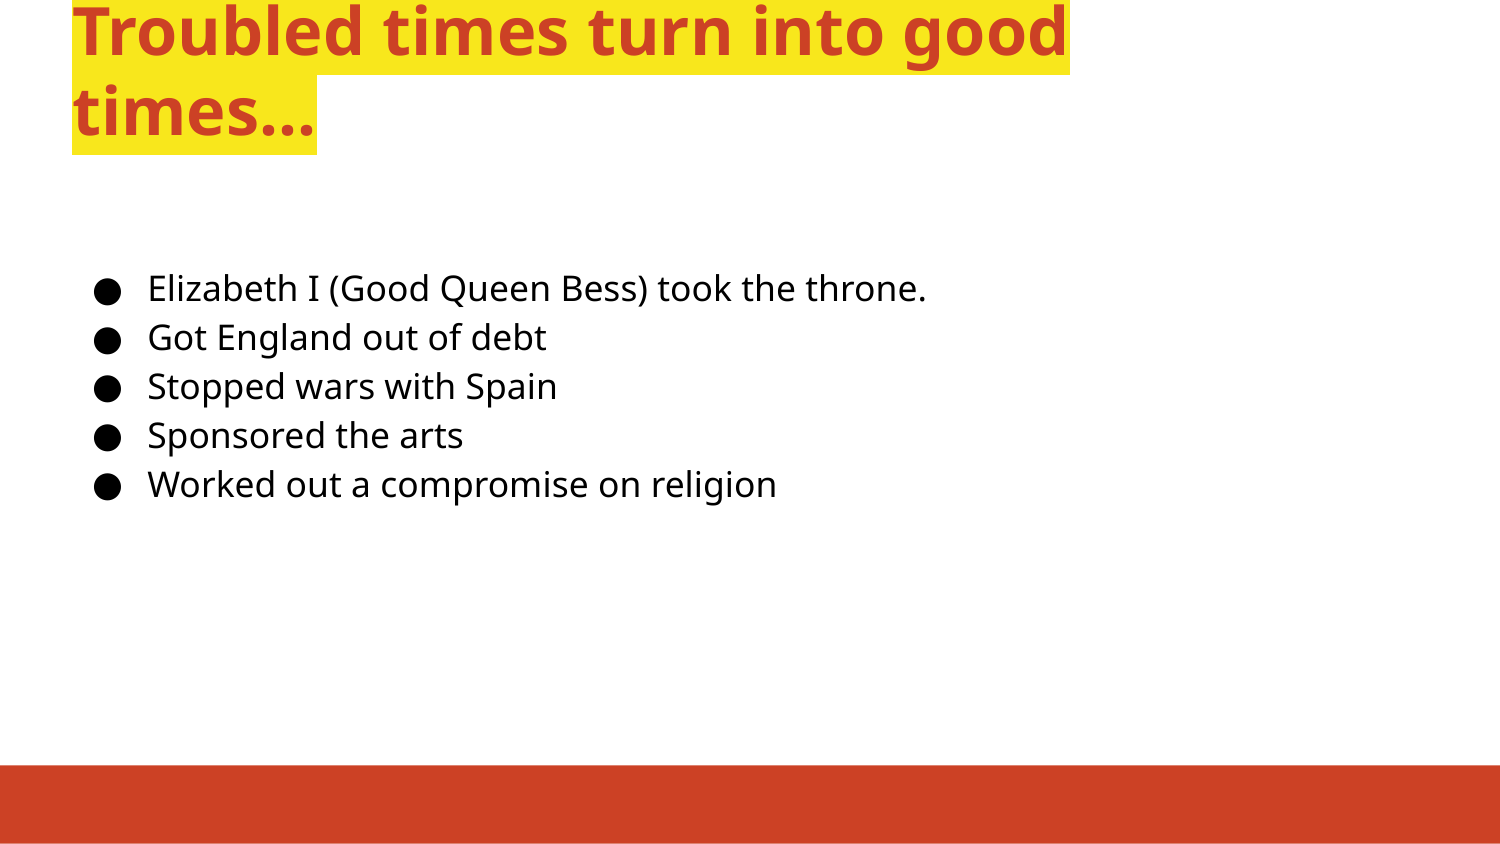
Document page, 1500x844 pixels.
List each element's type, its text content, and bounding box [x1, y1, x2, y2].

list Elizabeth I (Good Queen Bess) took the throne. Got England out of debt Stopped wars with Spain Sponsored the arts Worked out a compromise on religion [57, 168, 1273, 634]
title Troubled times turn into good times… [57, 54, 1273, 164]
